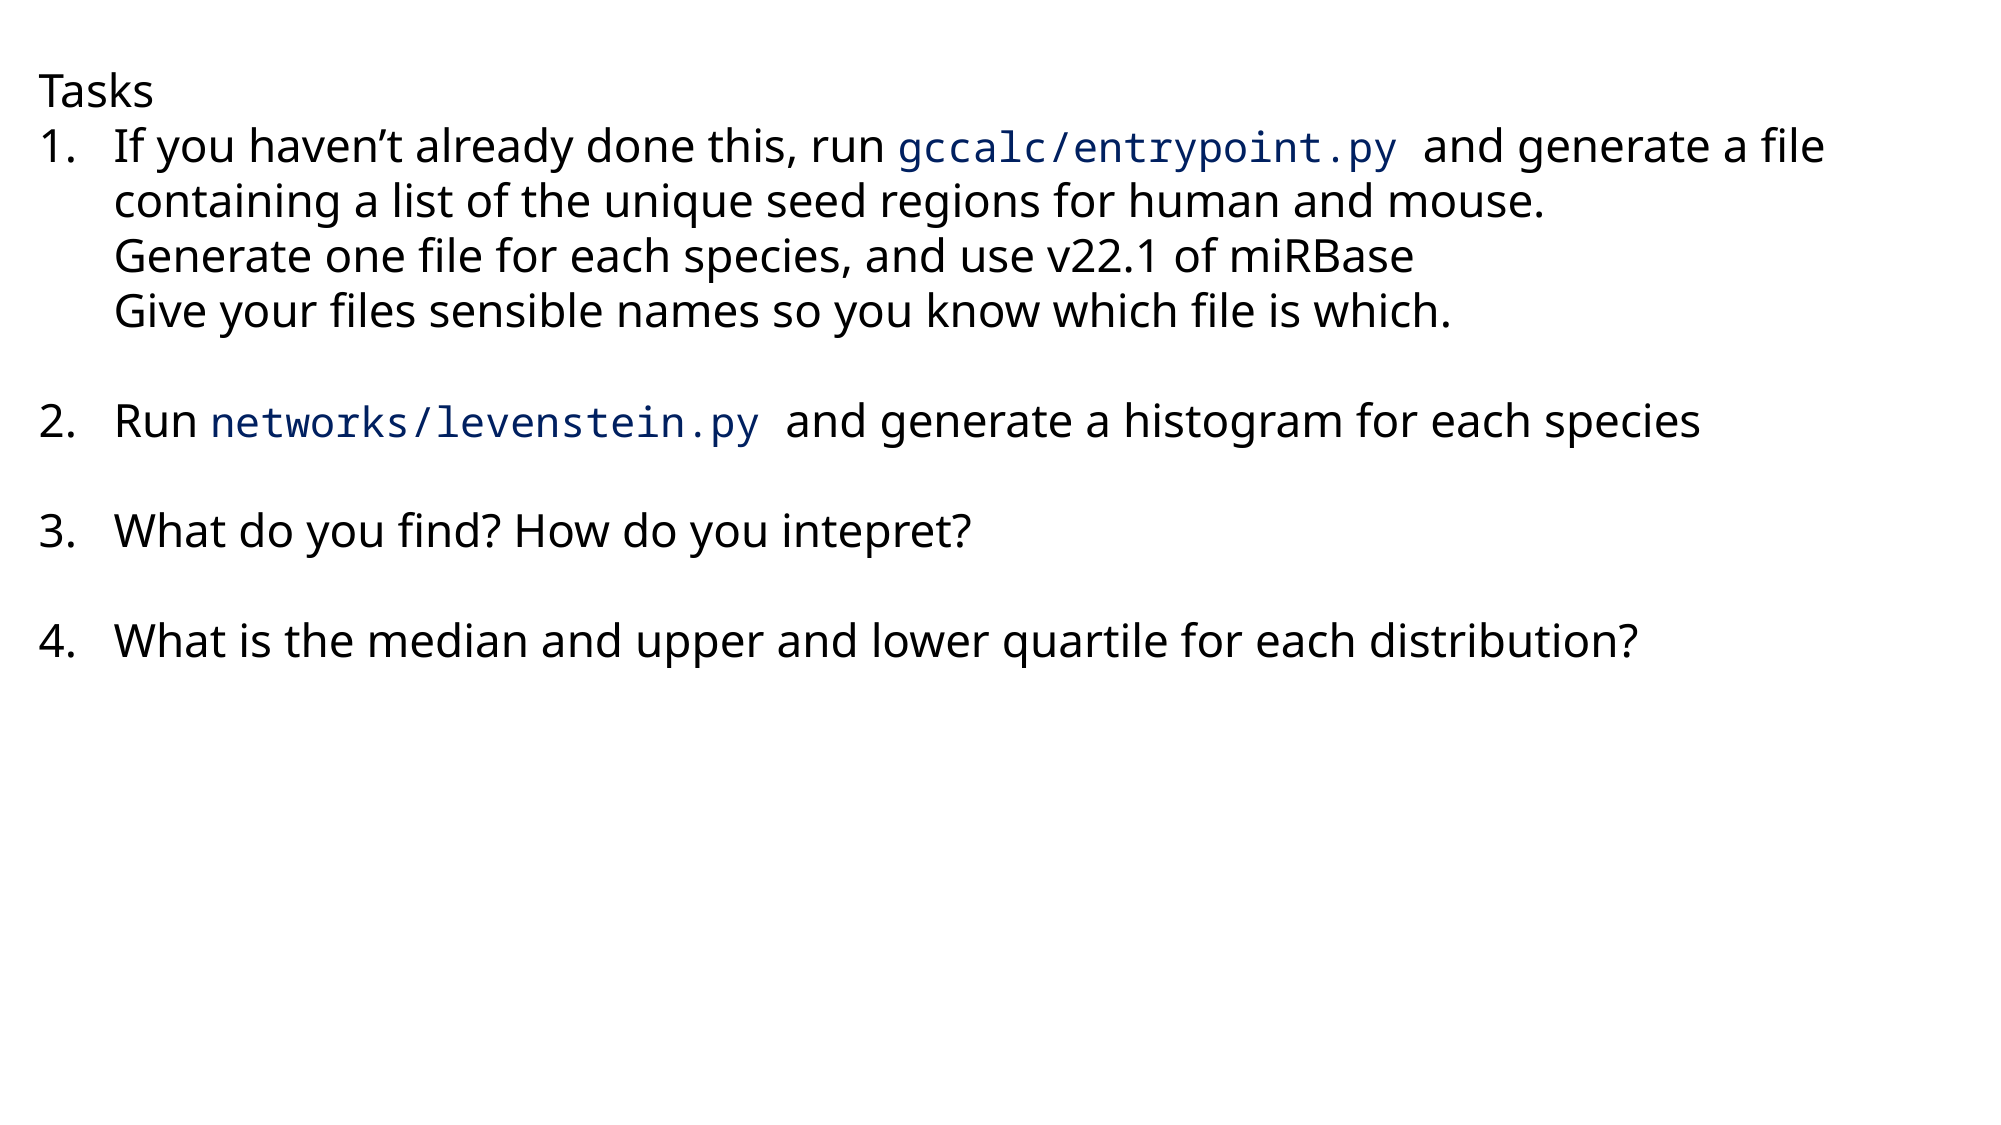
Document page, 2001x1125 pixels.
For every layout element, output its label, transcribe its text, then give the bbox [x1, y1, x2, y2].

text_box Tasks If you haven’t already done this, run gccalc/entrypoint.py and generate a file containing a list of the unique seed regions for human and mouse. Generate one file for each species, and use v22.1 of miRBase Give your files sensible names so you know which file is which. Run networks/levenstein.py and generate a histogram for each species What do you find? How do you intepret? What is the median and upper and lower quartile for each distribution? [23, 54, 1926, 785]
